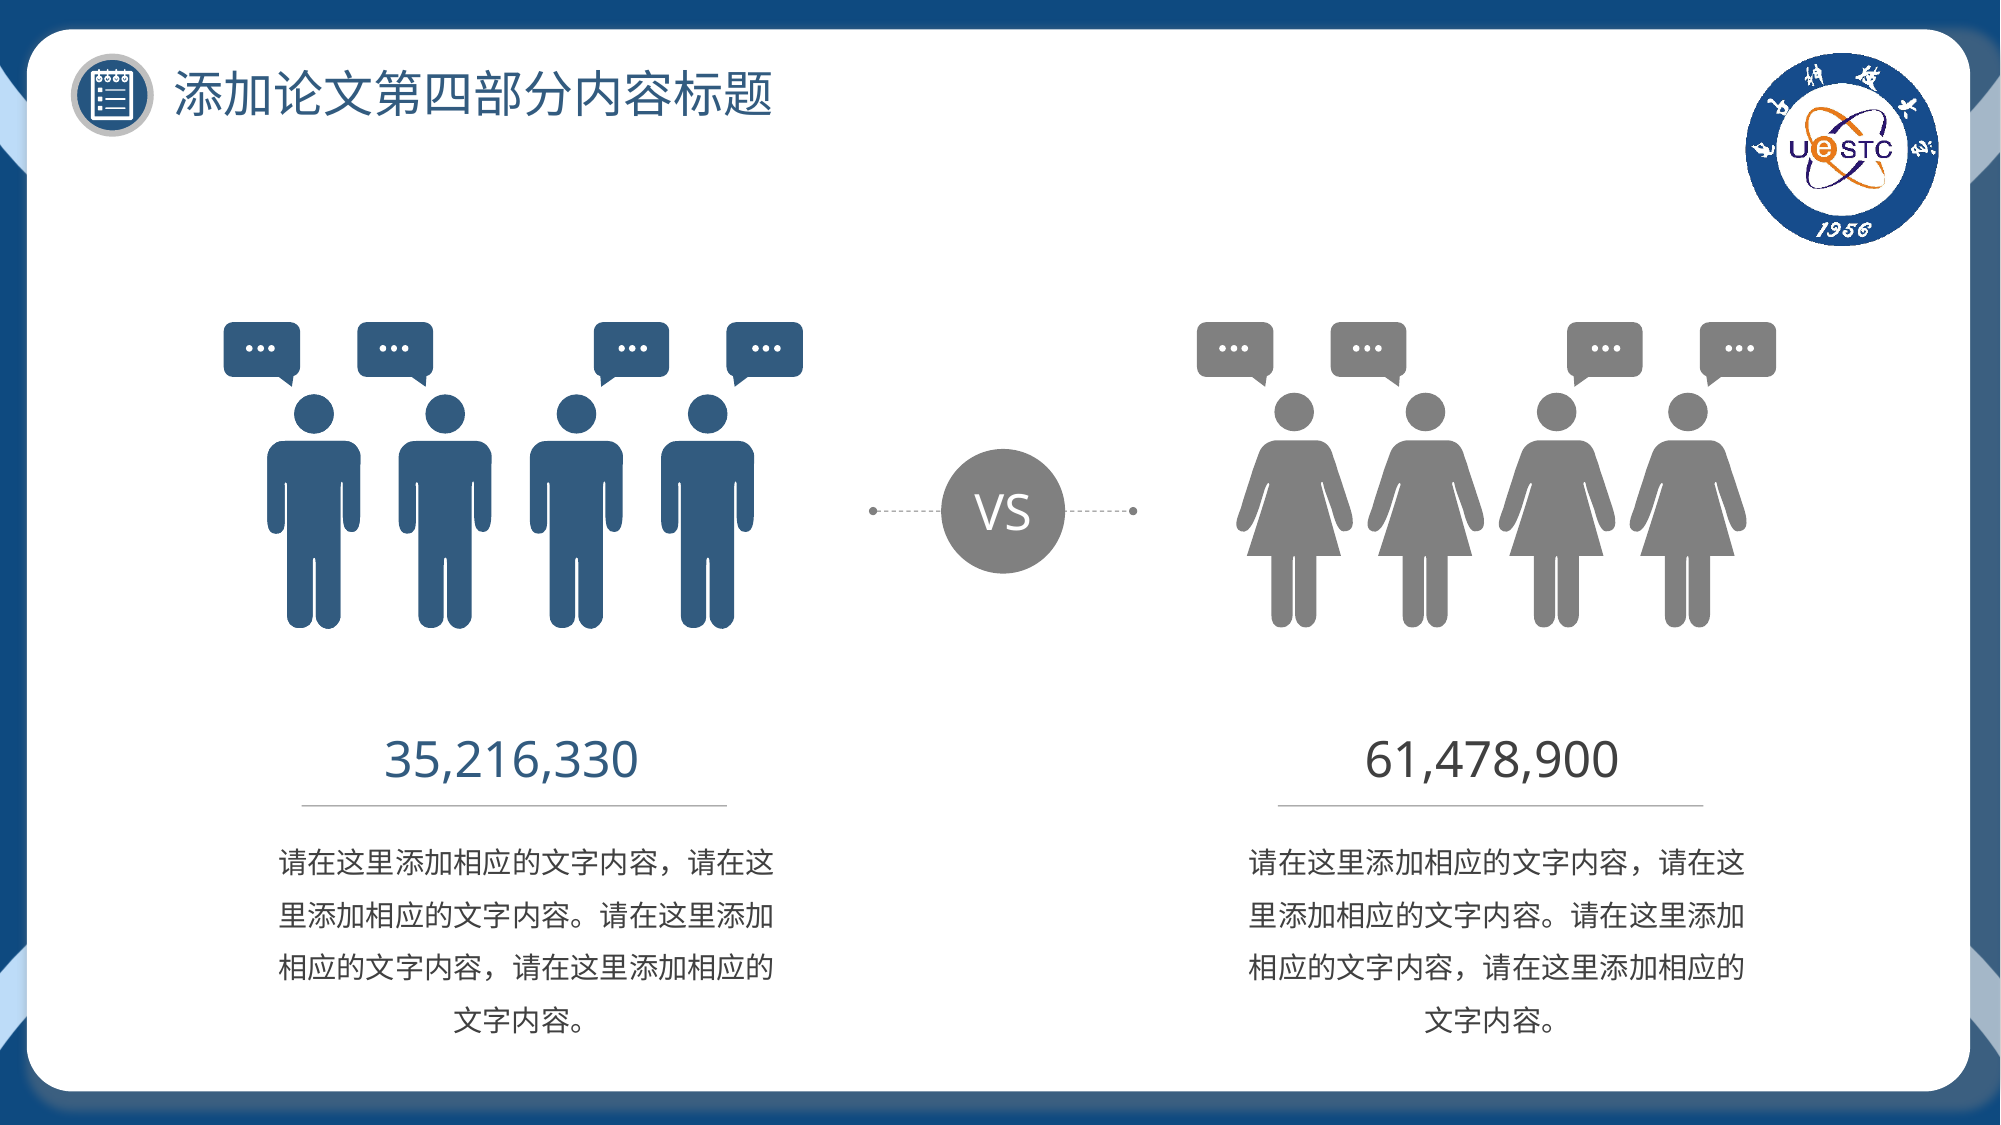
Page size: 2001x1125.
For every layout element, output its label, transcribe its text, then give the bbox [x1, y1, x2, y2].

text_box 请在这里添加相应的文字内容，请在这里添加相应的文字内容。请在这里添加相应的文字内容，请在这里添加相应的文字内容。 [274, 827, 779, 1037]
text_box 35,216,330 [369, 720, 654, 795]
picture [0, 0, 2000, 1125]
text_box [223, 322, 1777, 629]
text_box 添加论文第四部分内容标题 [153, 52, 821, 133]
text_box 61,478,900 [1349, 720, 1635, 795]
text_box 请在这里添加相应的文字内容，请在这里添加相应的文字内容。请在这里添加相应的文字内容，请在这里添加相应的文字内容。 [1245, 827, 1750, 1037]
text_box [73, 56, 151, 134]
picture [1735, 41, 1951, 257]
